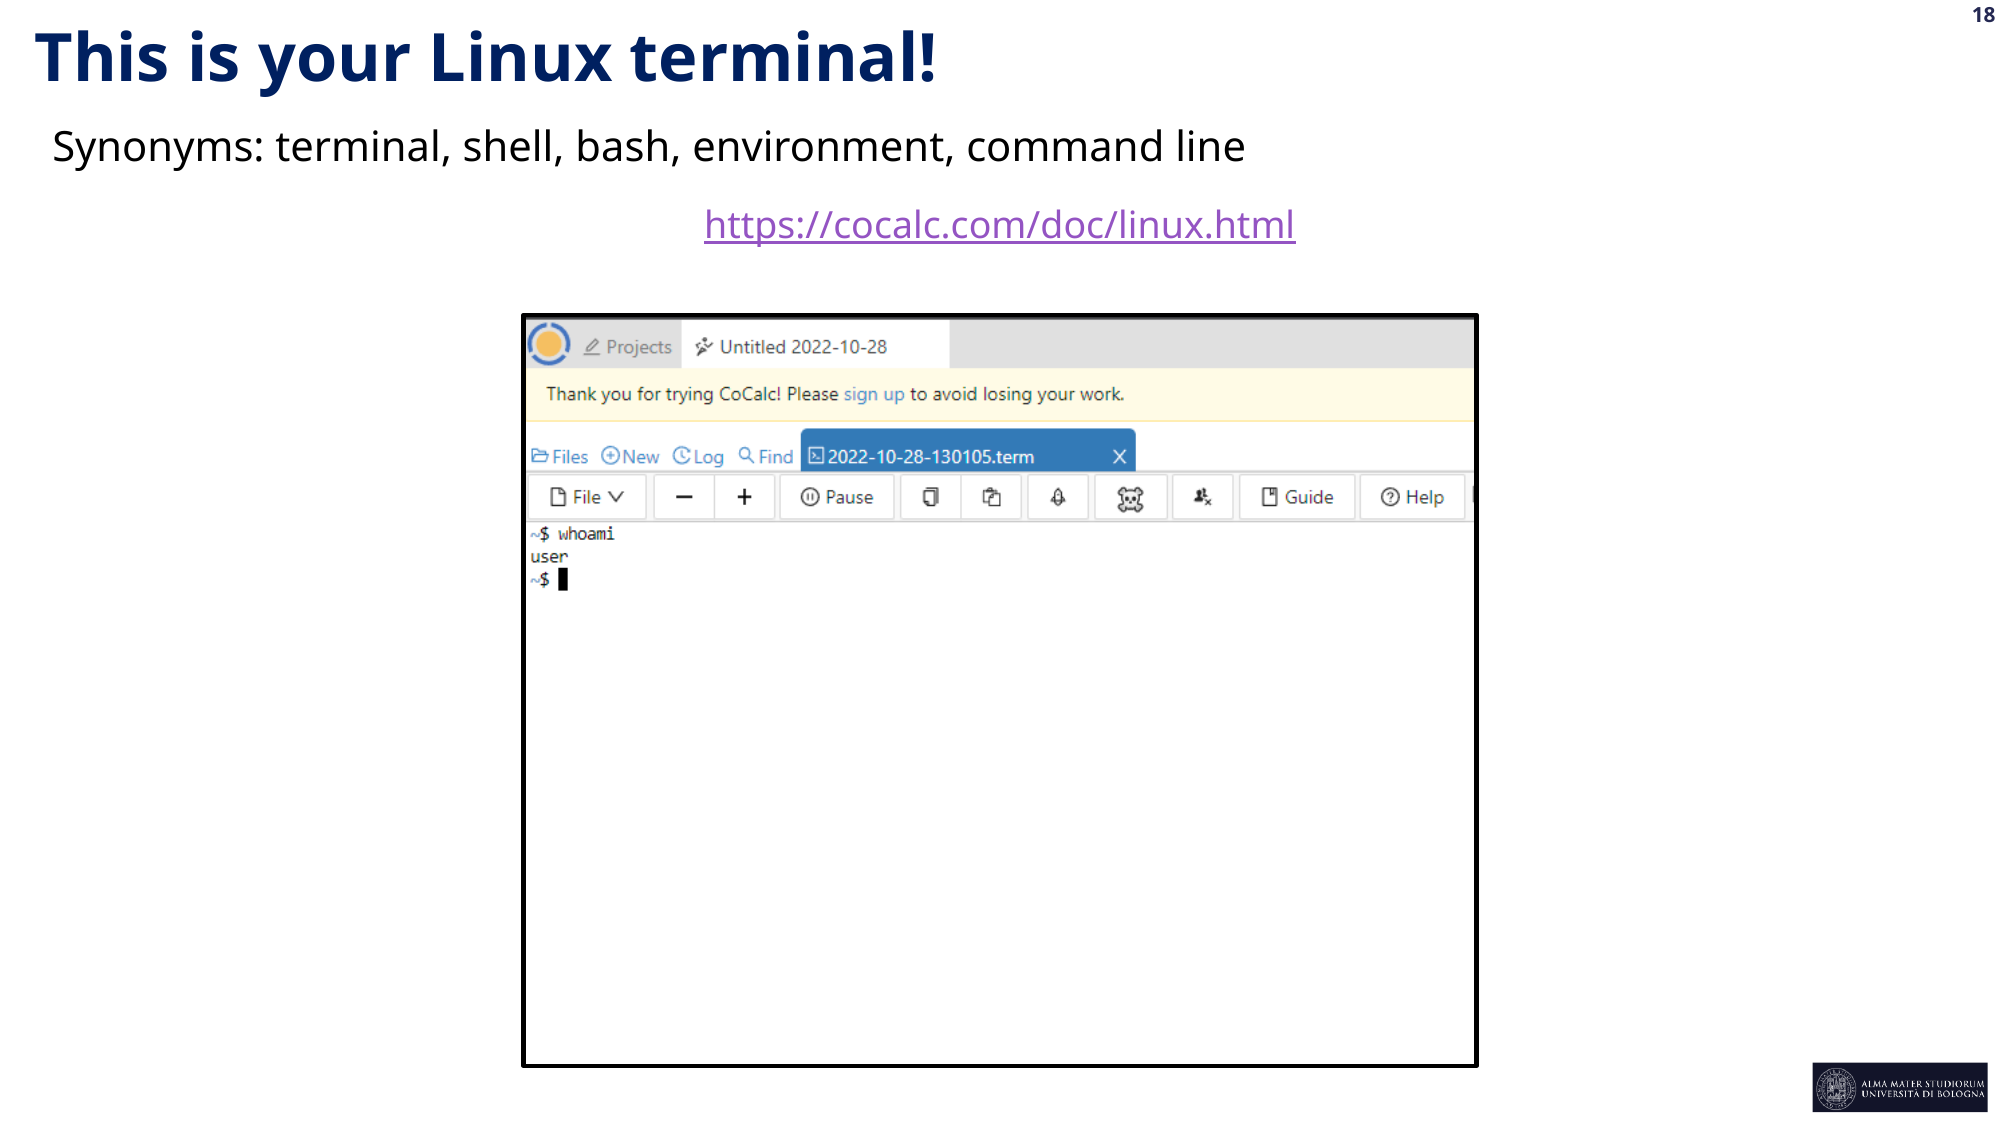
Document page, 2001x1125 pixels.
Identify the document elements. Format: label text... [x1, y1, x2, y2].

text_box https://cocalc.com/doc/linux.html [662, 193, 1338, 260]
picture [525, 316, 1475, 1065]
list This is your Linux terminal! [19, 7, 1930, 102]
text_box Synonyms: terminal, shell, bash, environment, command line [37, 112, 1538, 178]
picture [1812, 1062, 1988, 1113]
